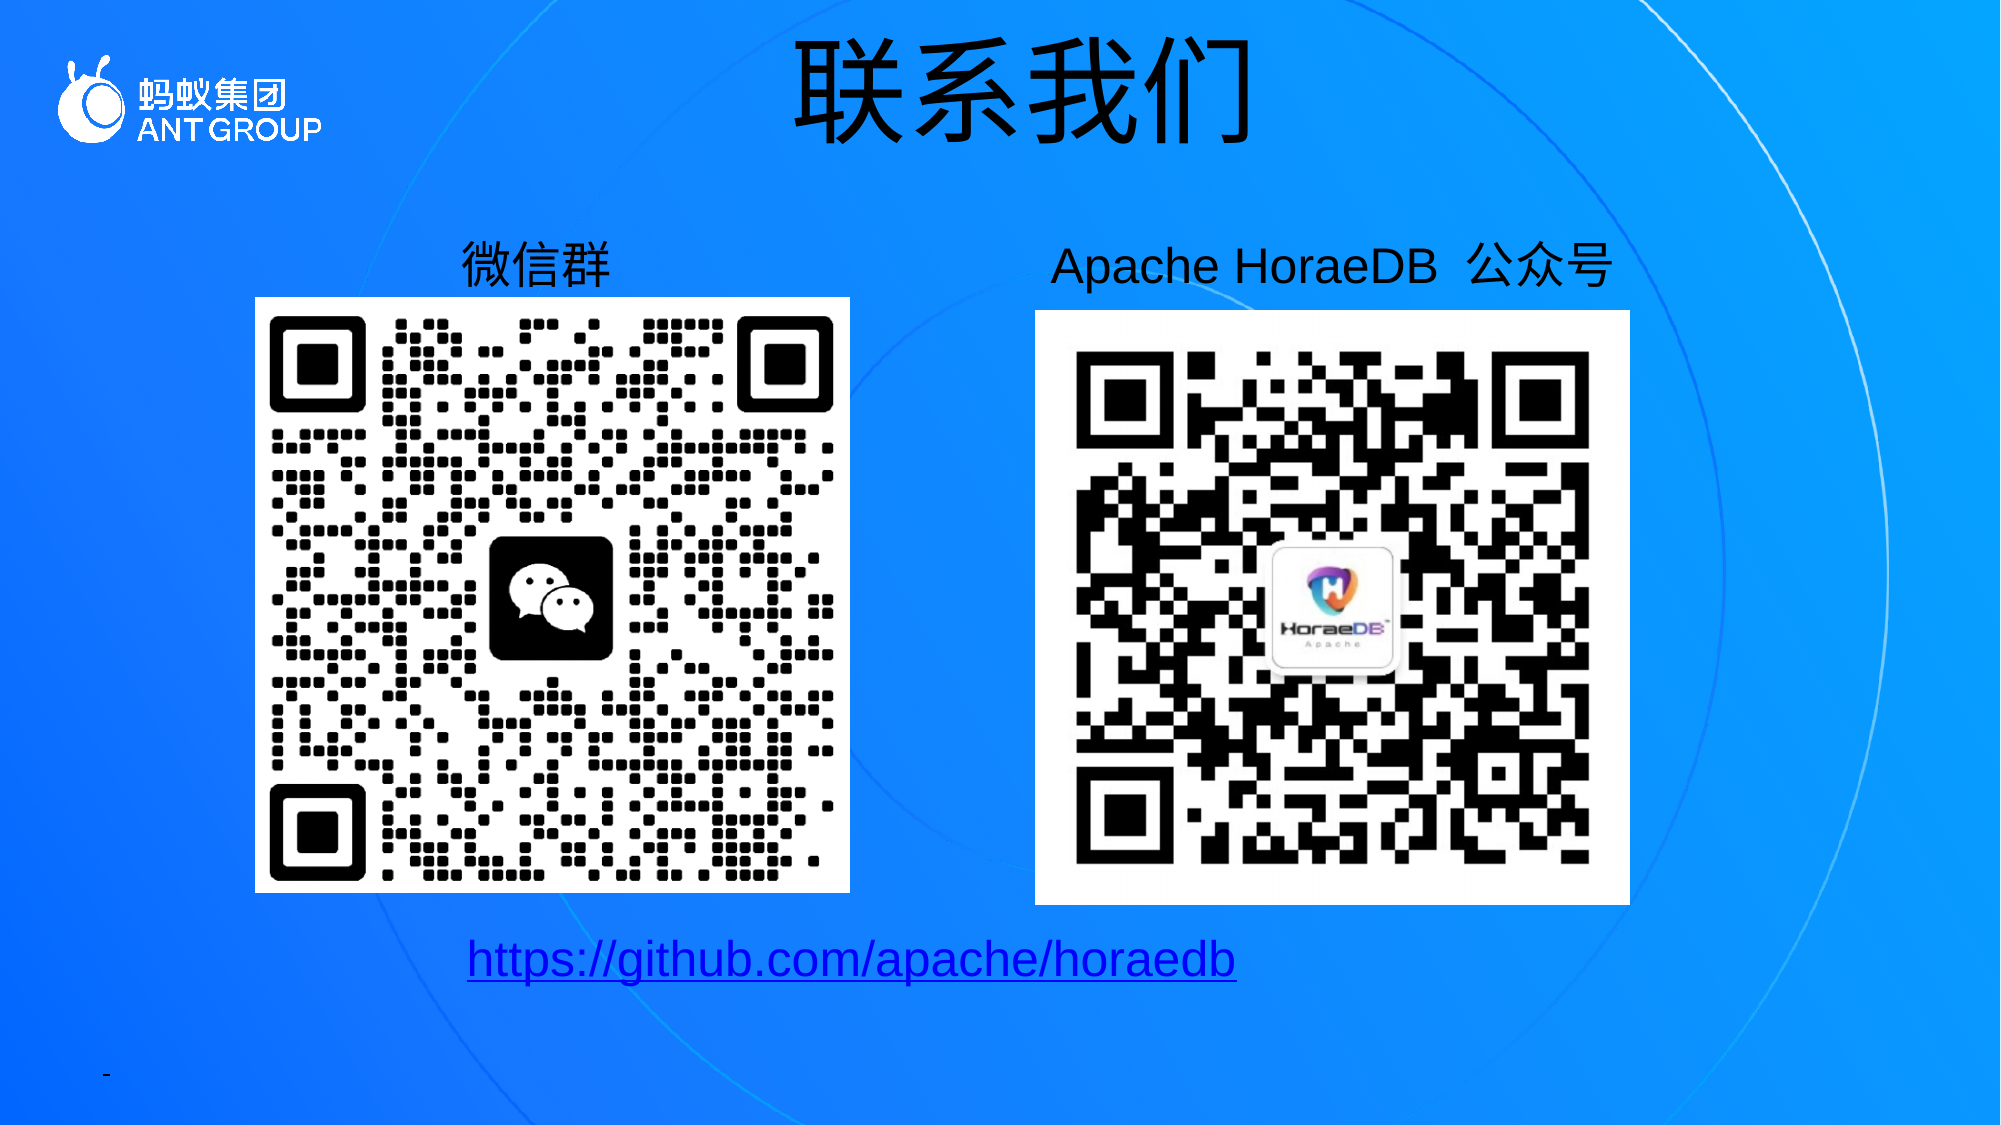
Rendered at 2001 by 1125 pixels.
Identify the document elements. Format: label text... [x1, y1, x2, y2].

text_box Apache HoraeDB 公众号 [1042, 225, 1624, 302]
text_box https://github.com/apache/horaedb [451, 919, 1549, 995]
title 联系我们 [0, 10, 1749, 105]
picture [0, 0, 2001, 1125]
text_box 微信群 [452, 225, 620, 290]
